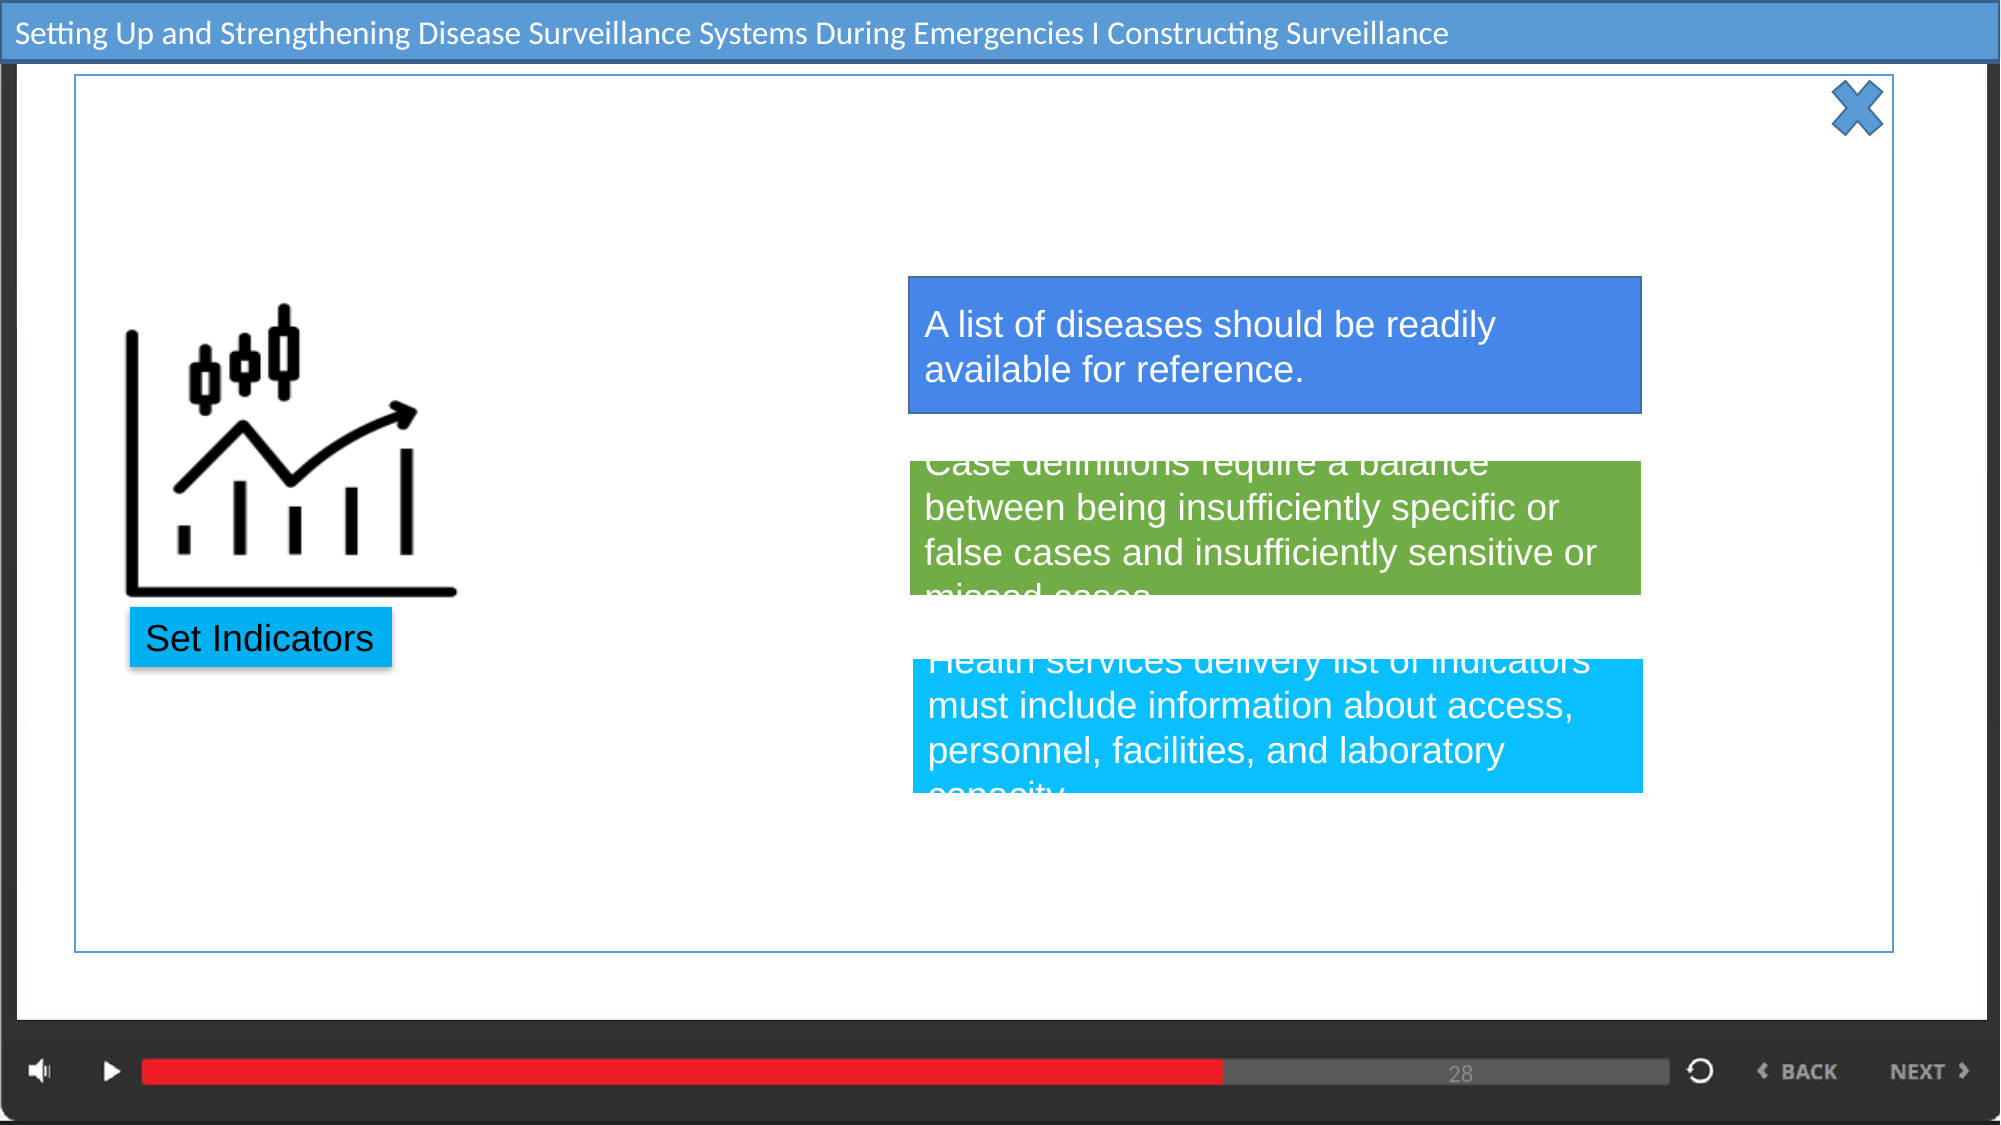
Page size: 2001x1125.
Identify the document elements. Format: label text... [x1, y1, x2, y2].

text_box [69, 87, 1843, 917]
text_box [75, 74, 1894, 952]
picture [0, 5, 2000, 1125]
text_box [1838, 81, 1883, 135]
slide_number ‹#› [1433, 1042, 1900, 1103]
text_box Setting Up and Strengthening Disease Surveillance Systems During Emergencies I Constructing Surveillance [0, 1, 2000, 8]
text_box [98, 294, 486, 668]
